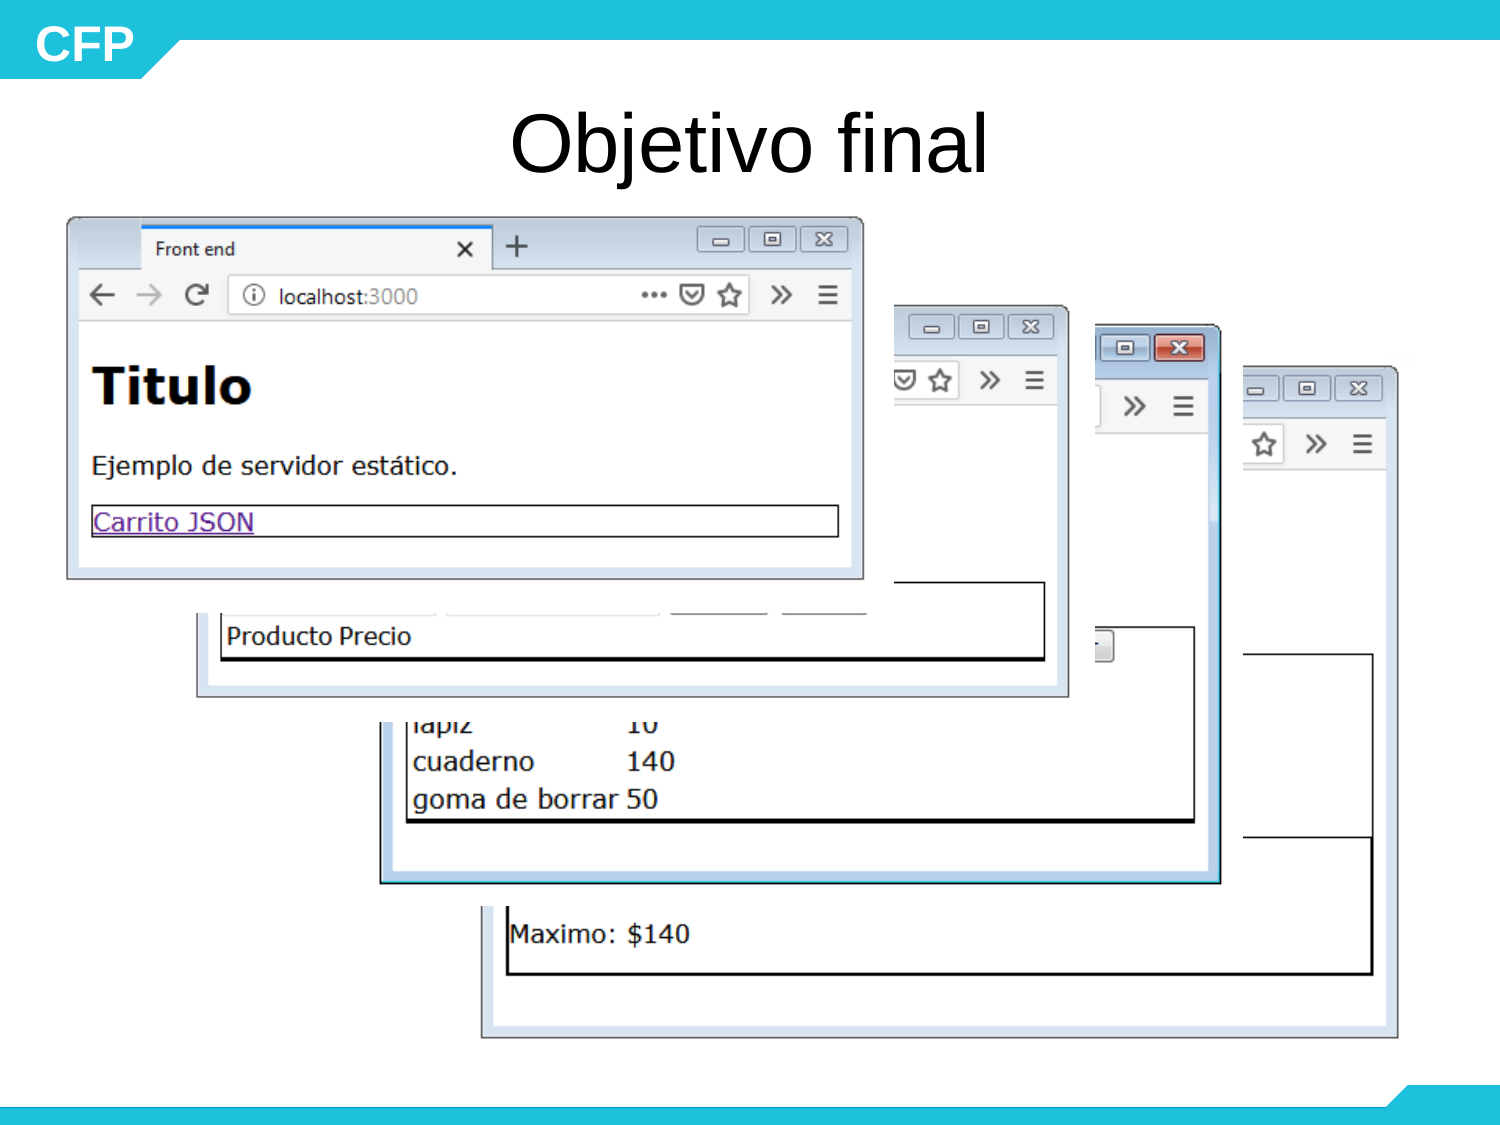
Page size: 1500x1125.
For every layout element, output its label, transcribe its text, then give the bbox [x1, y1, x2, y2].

picture [40, 201, 1416, 1056]
title Objetivo final [103, 45, 1397, 246]
